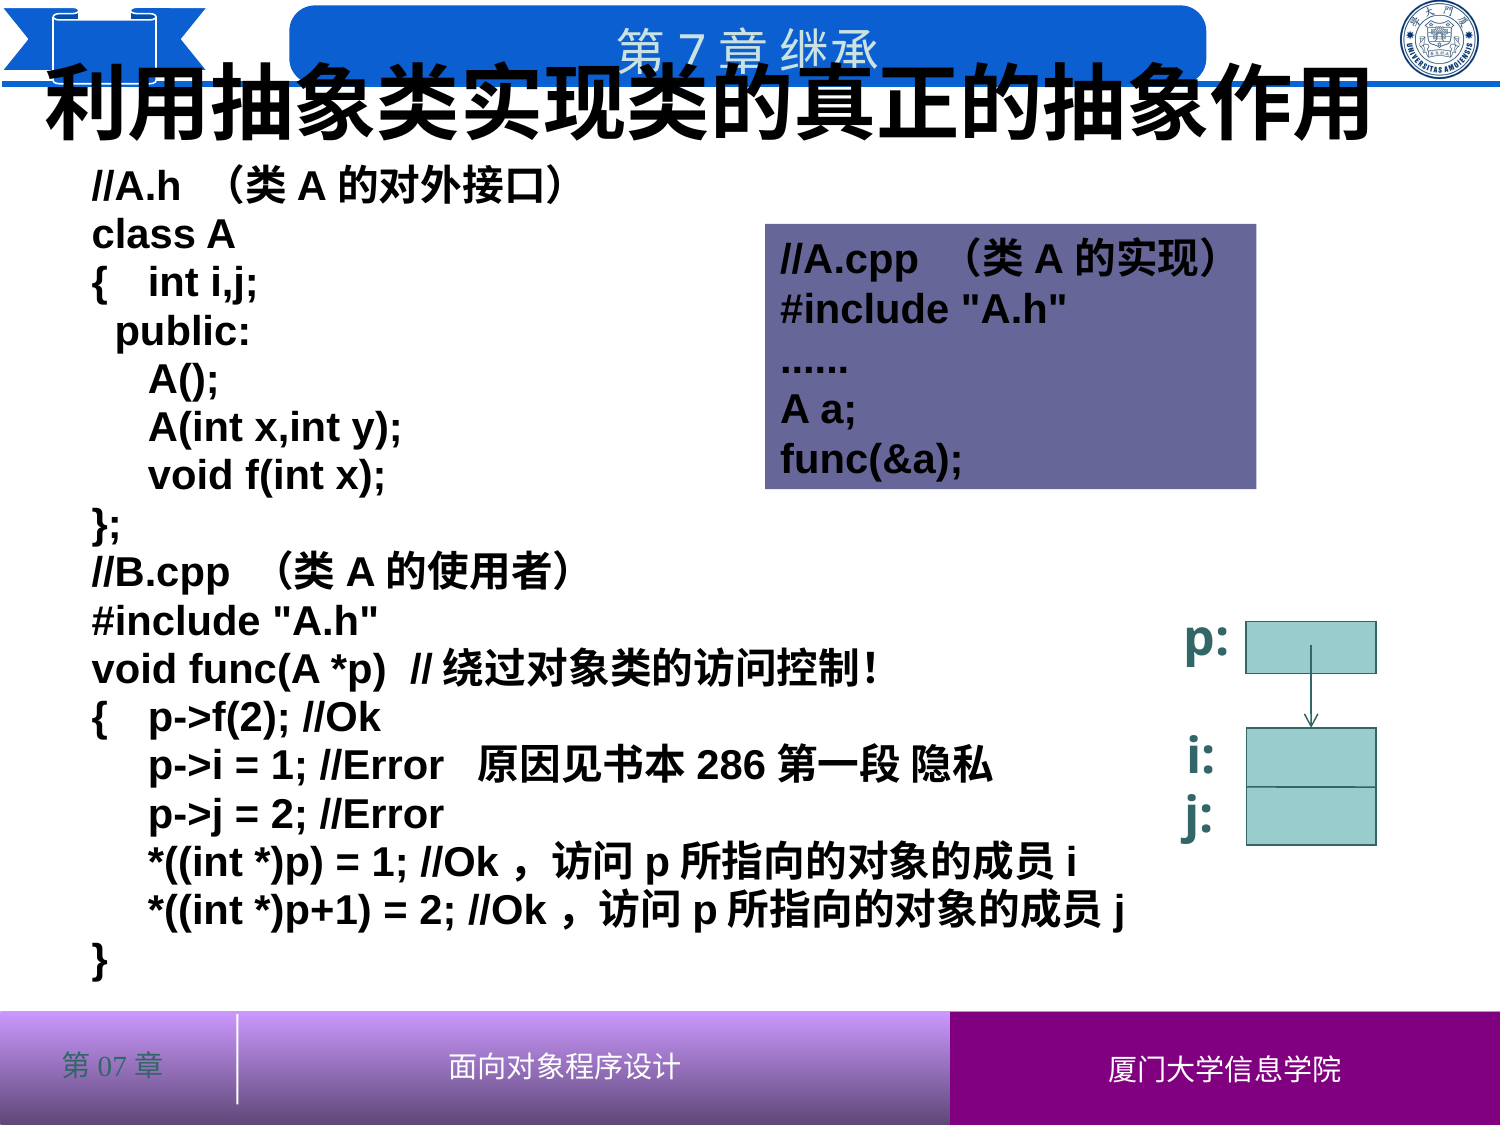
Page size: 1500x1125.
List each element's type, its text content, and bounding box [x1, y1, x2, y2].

text_box i: [1170, 716, 1231, 792]
text_box [1246, 727, 1376, 846]
list //A.h （类A的对外接口） class A { int i,j; public: A(); A(int x,int y); void f(int x); }; //B.cpp （类A的使用者） #include "A.h" void func(A *p) //绕过对象类的访问控制！ { p->f(2); //Ok p->i = 1; //Error 原因见书本286第一段 隐私 p->j = 2; //Error *((int *)p) = 1; //Ok，访问p所指向的对象的成员i *((int *)p+1) = 2; //Ok，访问p所指向的对象的成员j } [76, 160, 1428, 1055]
title 利用抽象类实现类的真正的抽象作用 [29, 6, 1428, 195]
picture [1399, 0, 1480, 80]
text_box //A.cpp （类A的实现） #include "A.h" ...... A a; func(&a); [765, 223, 1257, 490]
text_box j: [1169, 774, 1230, 850]
text_box p: [1168, 597, 1245, 673]
text_box [1246, 621, 1376, 674]
